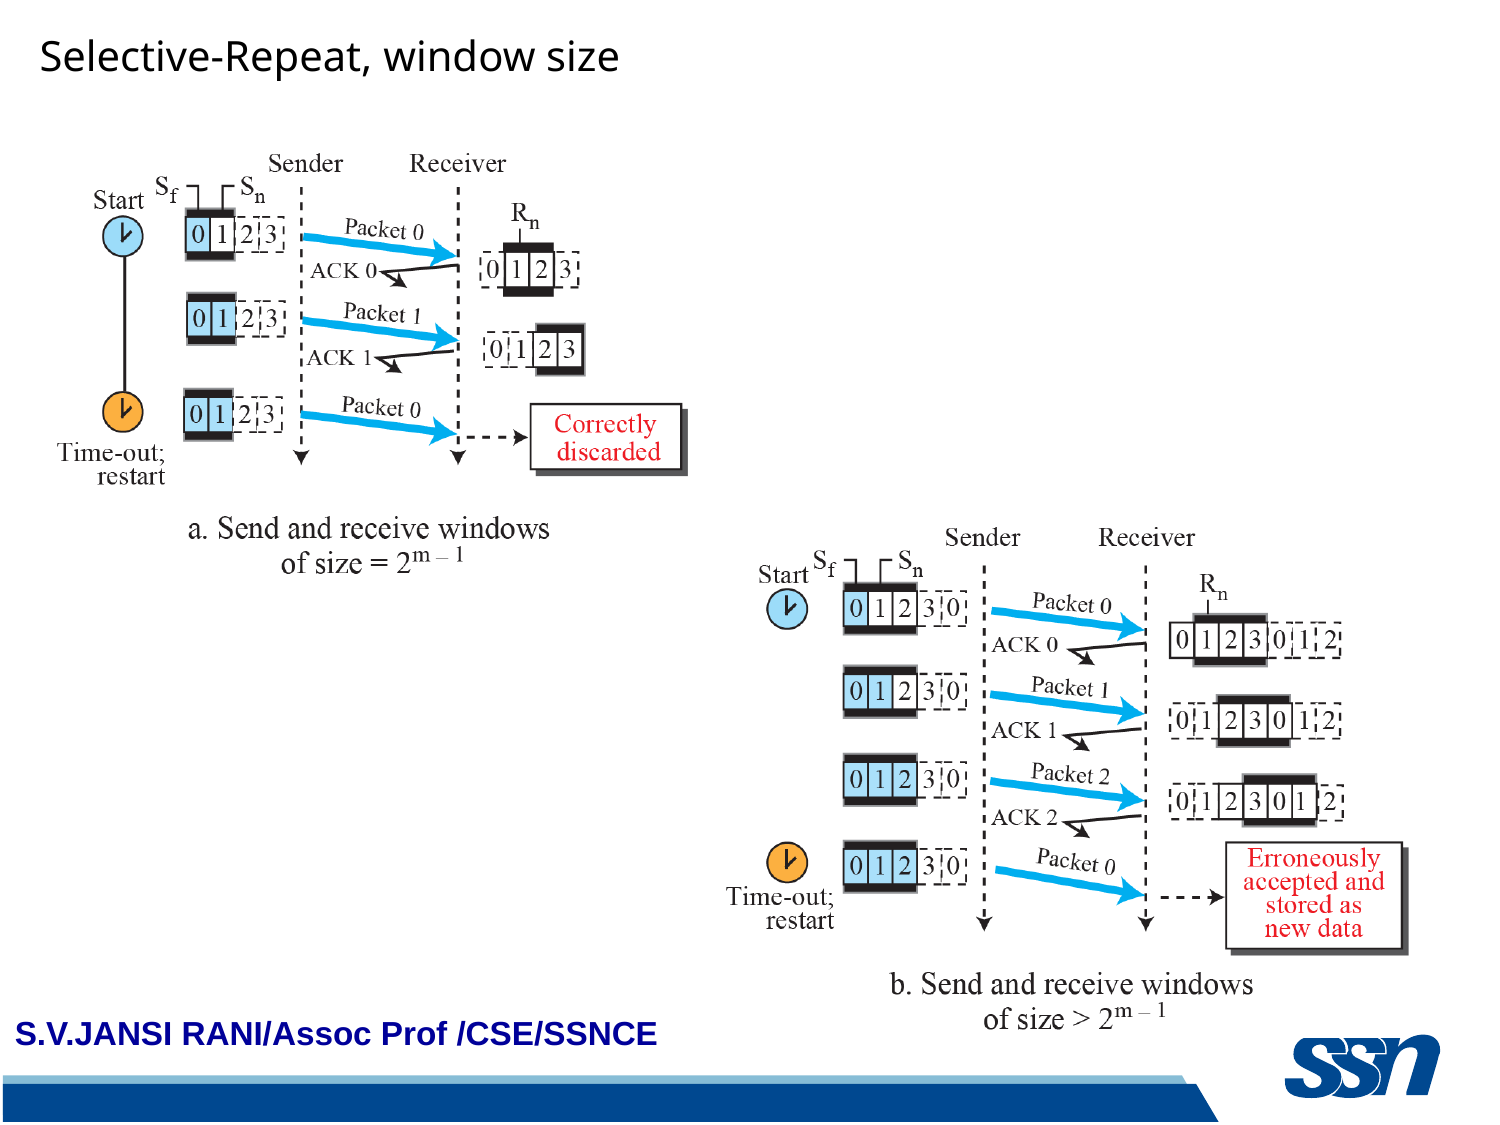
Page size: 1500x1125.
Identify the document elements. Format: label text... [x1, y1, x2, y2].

picture [56, 149, 688, 583]
picture [724, 523, 1409, 1038]
text_box Selective-Repeat, window size [24, 22, 1363, 87]
